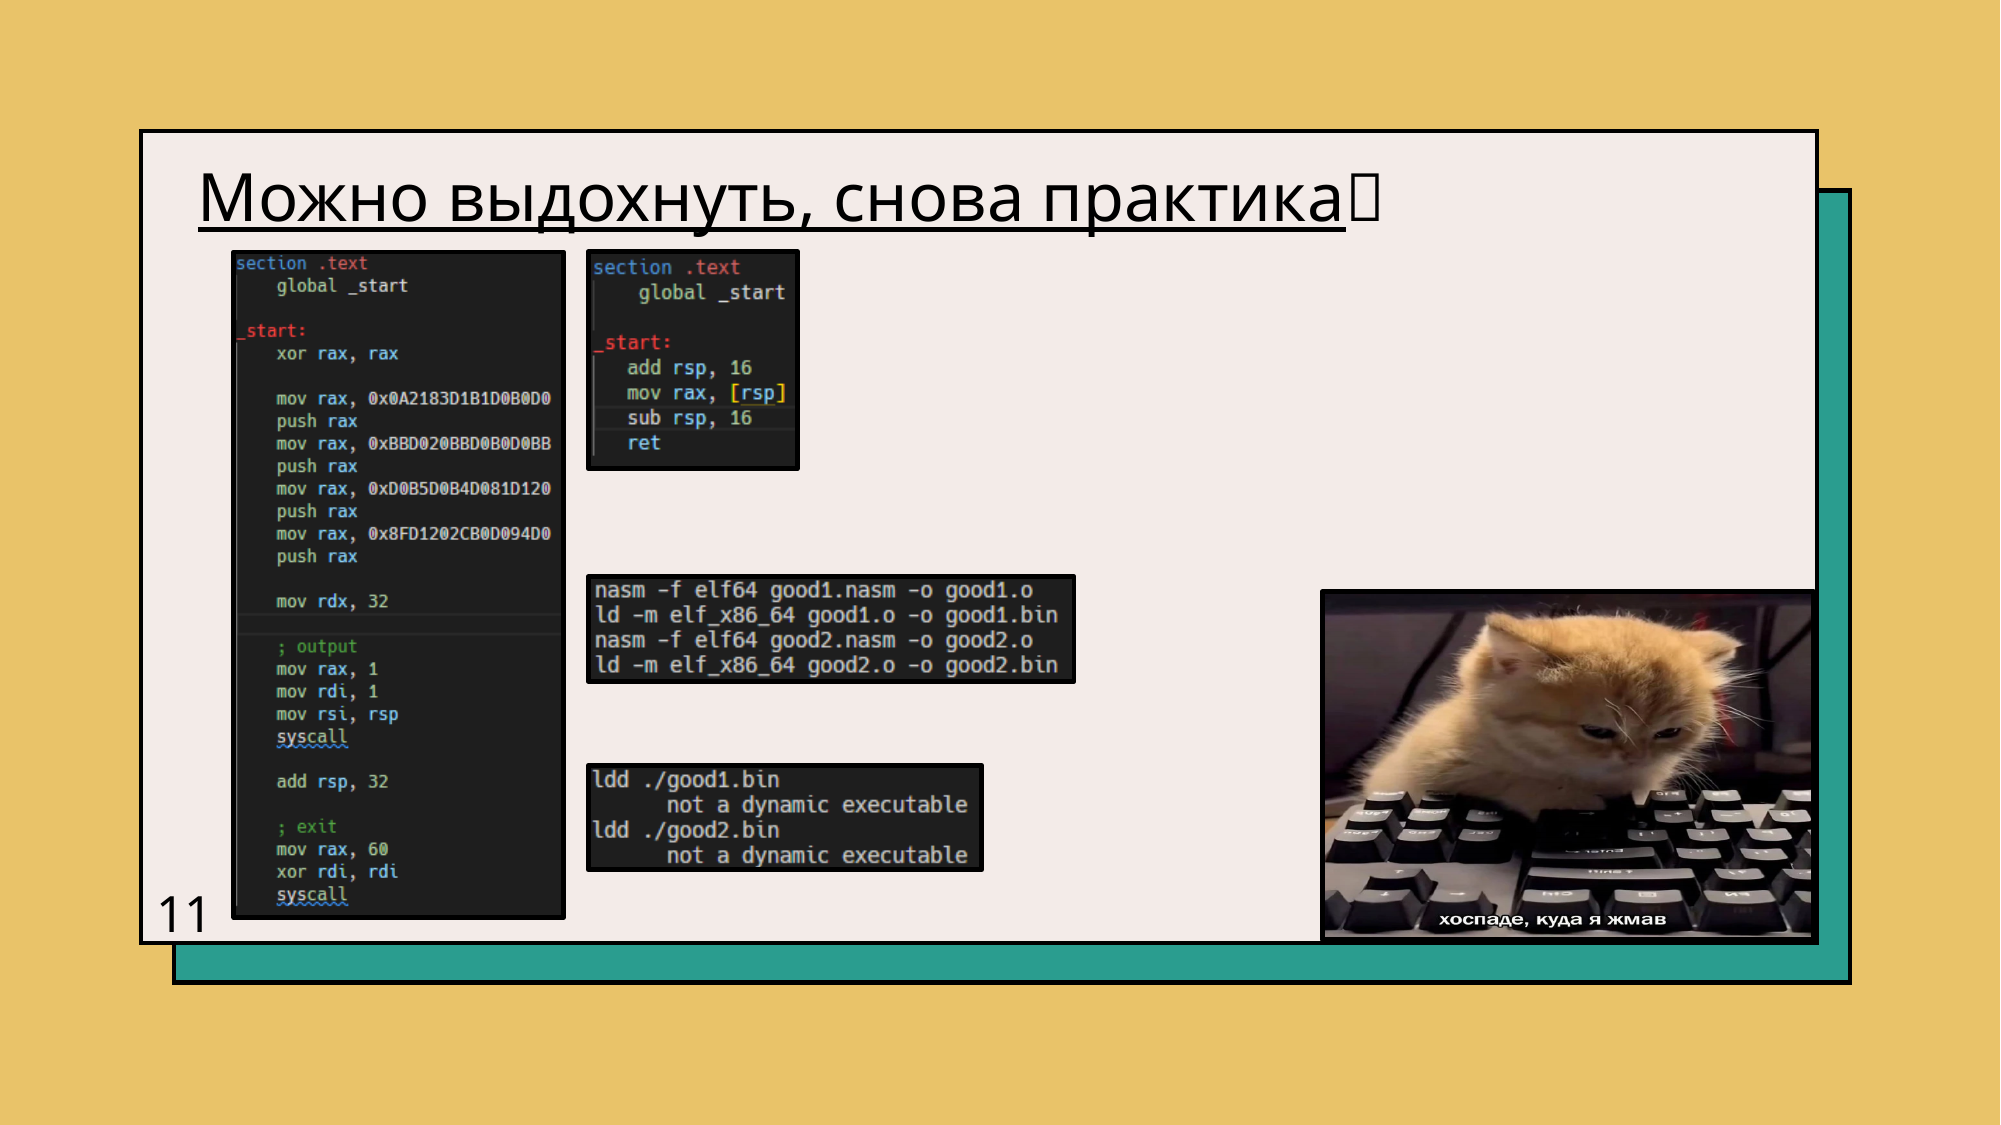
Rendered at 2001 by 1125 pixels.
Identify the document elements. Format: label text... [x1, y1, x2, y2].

text_box <номер> [141, 874, 417, 958]
picture [590, 767, 980, 868]
picture [1324, 594, 1812, 938]
text_box Можно выдохнуть, снова практика🎉 [183, 147, 1683, 243]
picture [590, 579, 1072, 679]
picture [236, 254, 561, 916]
picture [590, 254, 796, 467]
